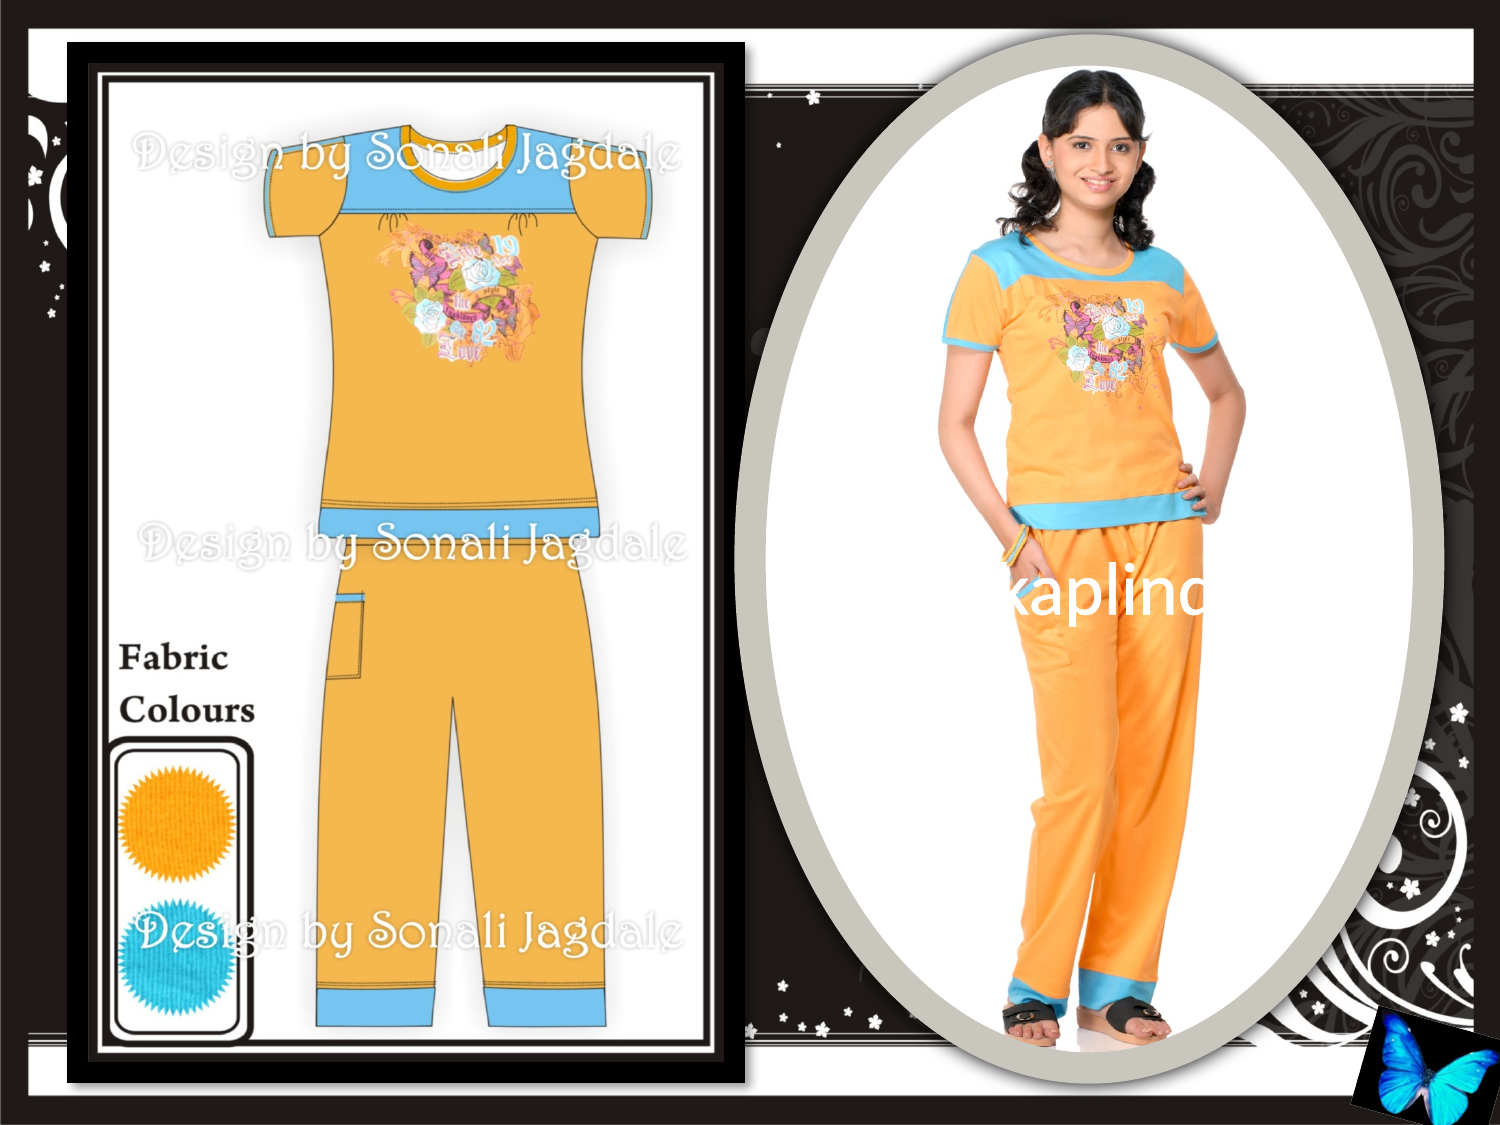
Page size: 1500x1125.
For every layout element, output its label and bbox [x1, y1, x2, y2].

picture [0, 0, 1500, 1125]
list [87, 62, 725, 1063]
list [749, 49, 1429, 1069]
